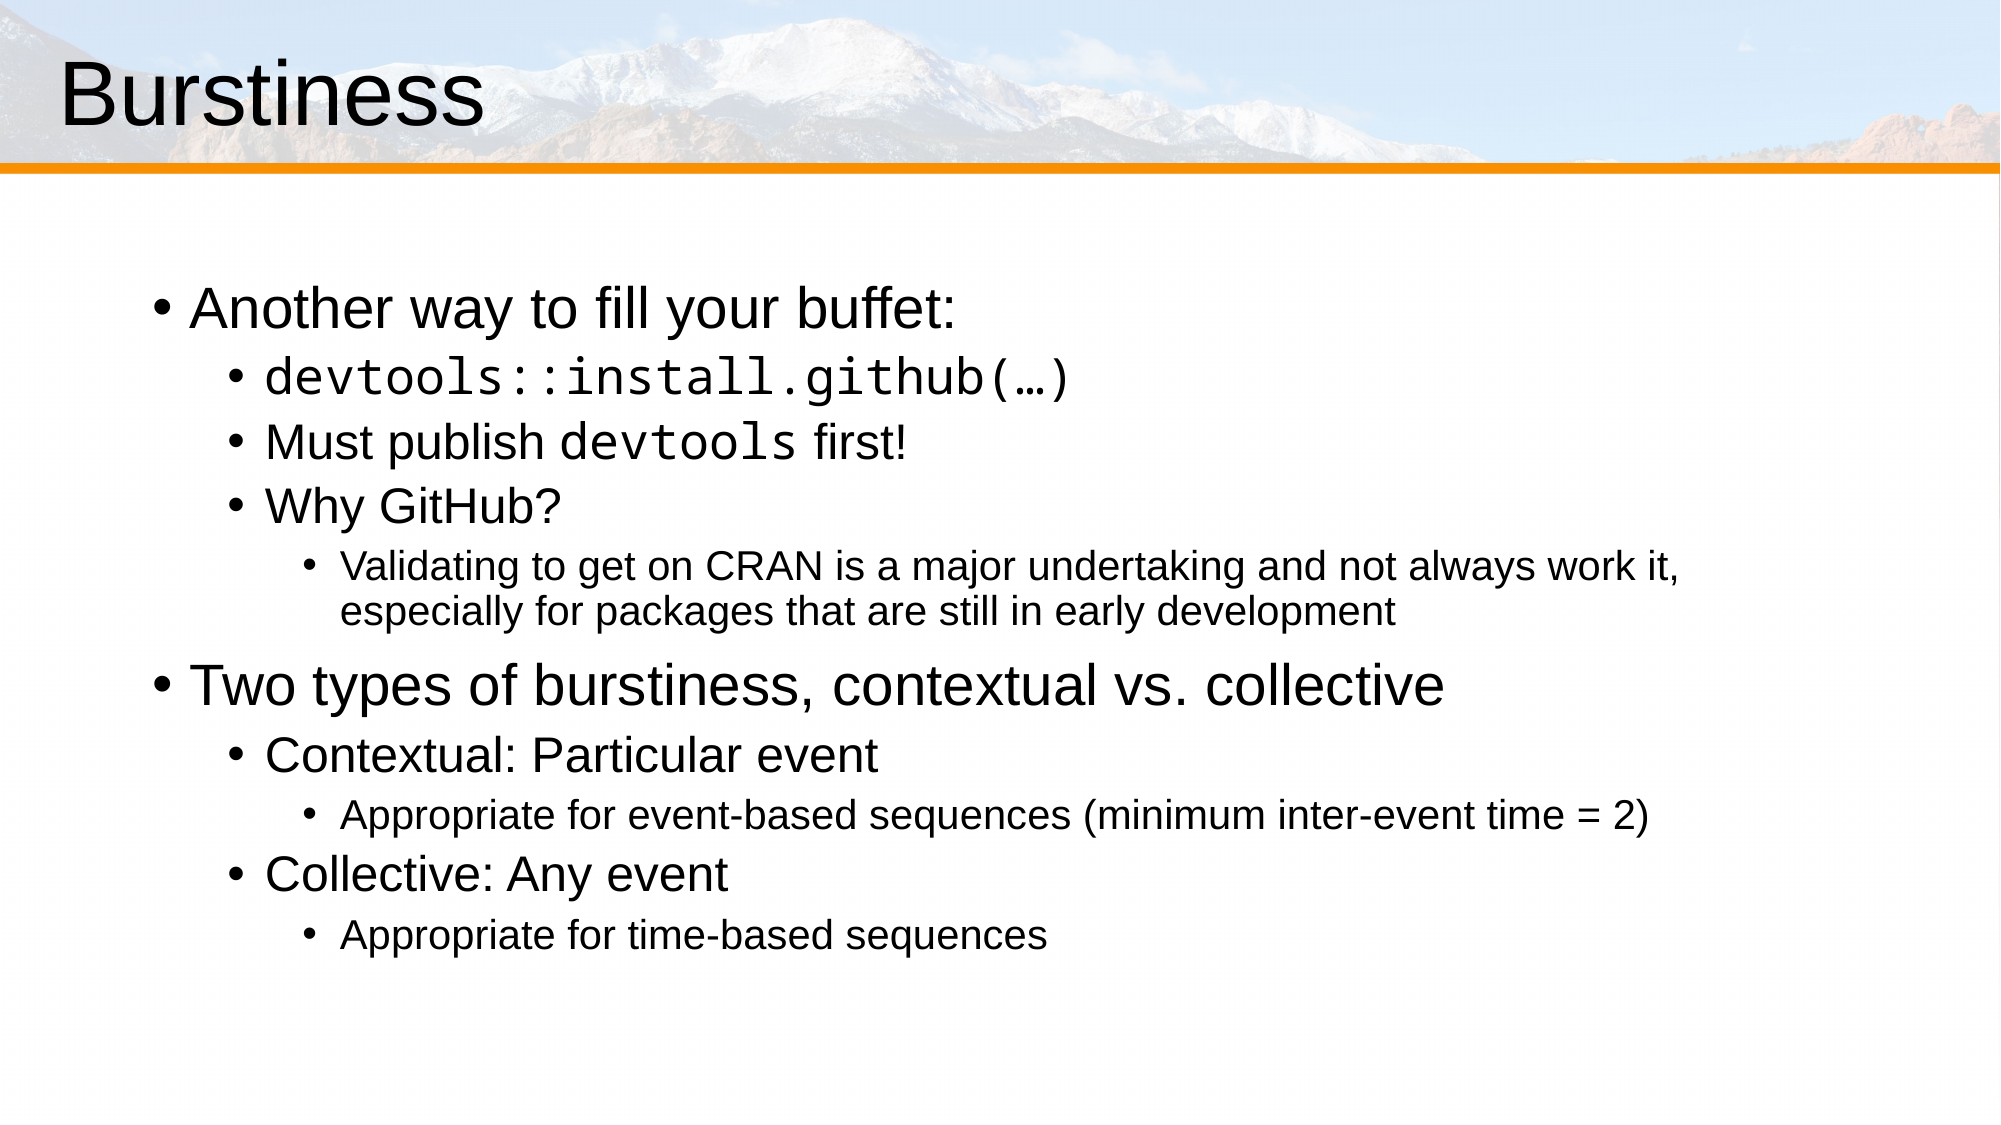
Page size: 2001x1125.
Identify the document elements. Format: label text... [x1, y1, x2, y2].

picture [0, 0, 2000, 1125]
list Another way to fill your buffet: devtools::install.github(…) Must publish devtools first! Why GitHub? Validating to get on CRAN is a major undertaking and not always work it, especially for packages that are still in early development Two types of burstiness, contextual vs. collective Contextual: Particular event Appropriate for event-based sequences (minimum inter-event time = 2) Collective: Any event Appropriate for time-based sequences [137, 270, 1863, 985]
title Burstiness [43, 3, 1953, 188]
